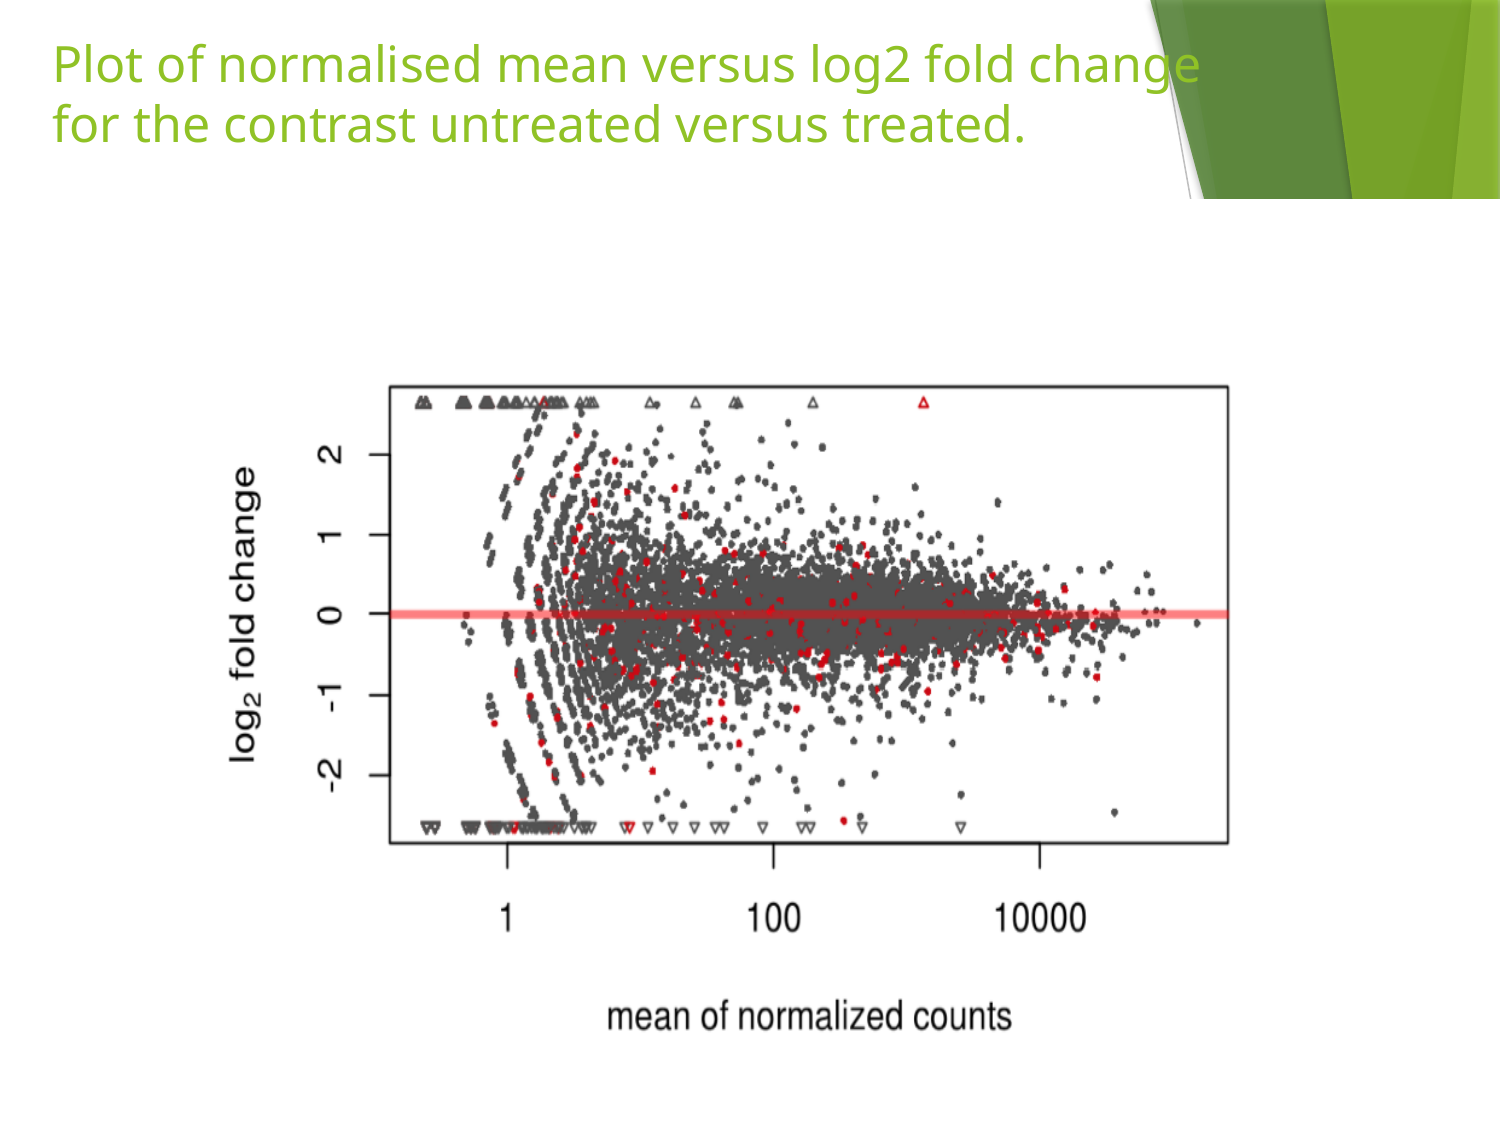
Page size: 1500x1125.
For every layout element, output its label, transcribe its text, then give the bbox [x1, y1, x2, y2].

title Plot of normalised mean versus log2 fold change for the contrast untreated versus treated. [37, 24, 1275, 175]
picture [0, 199, 1500, 1125]
